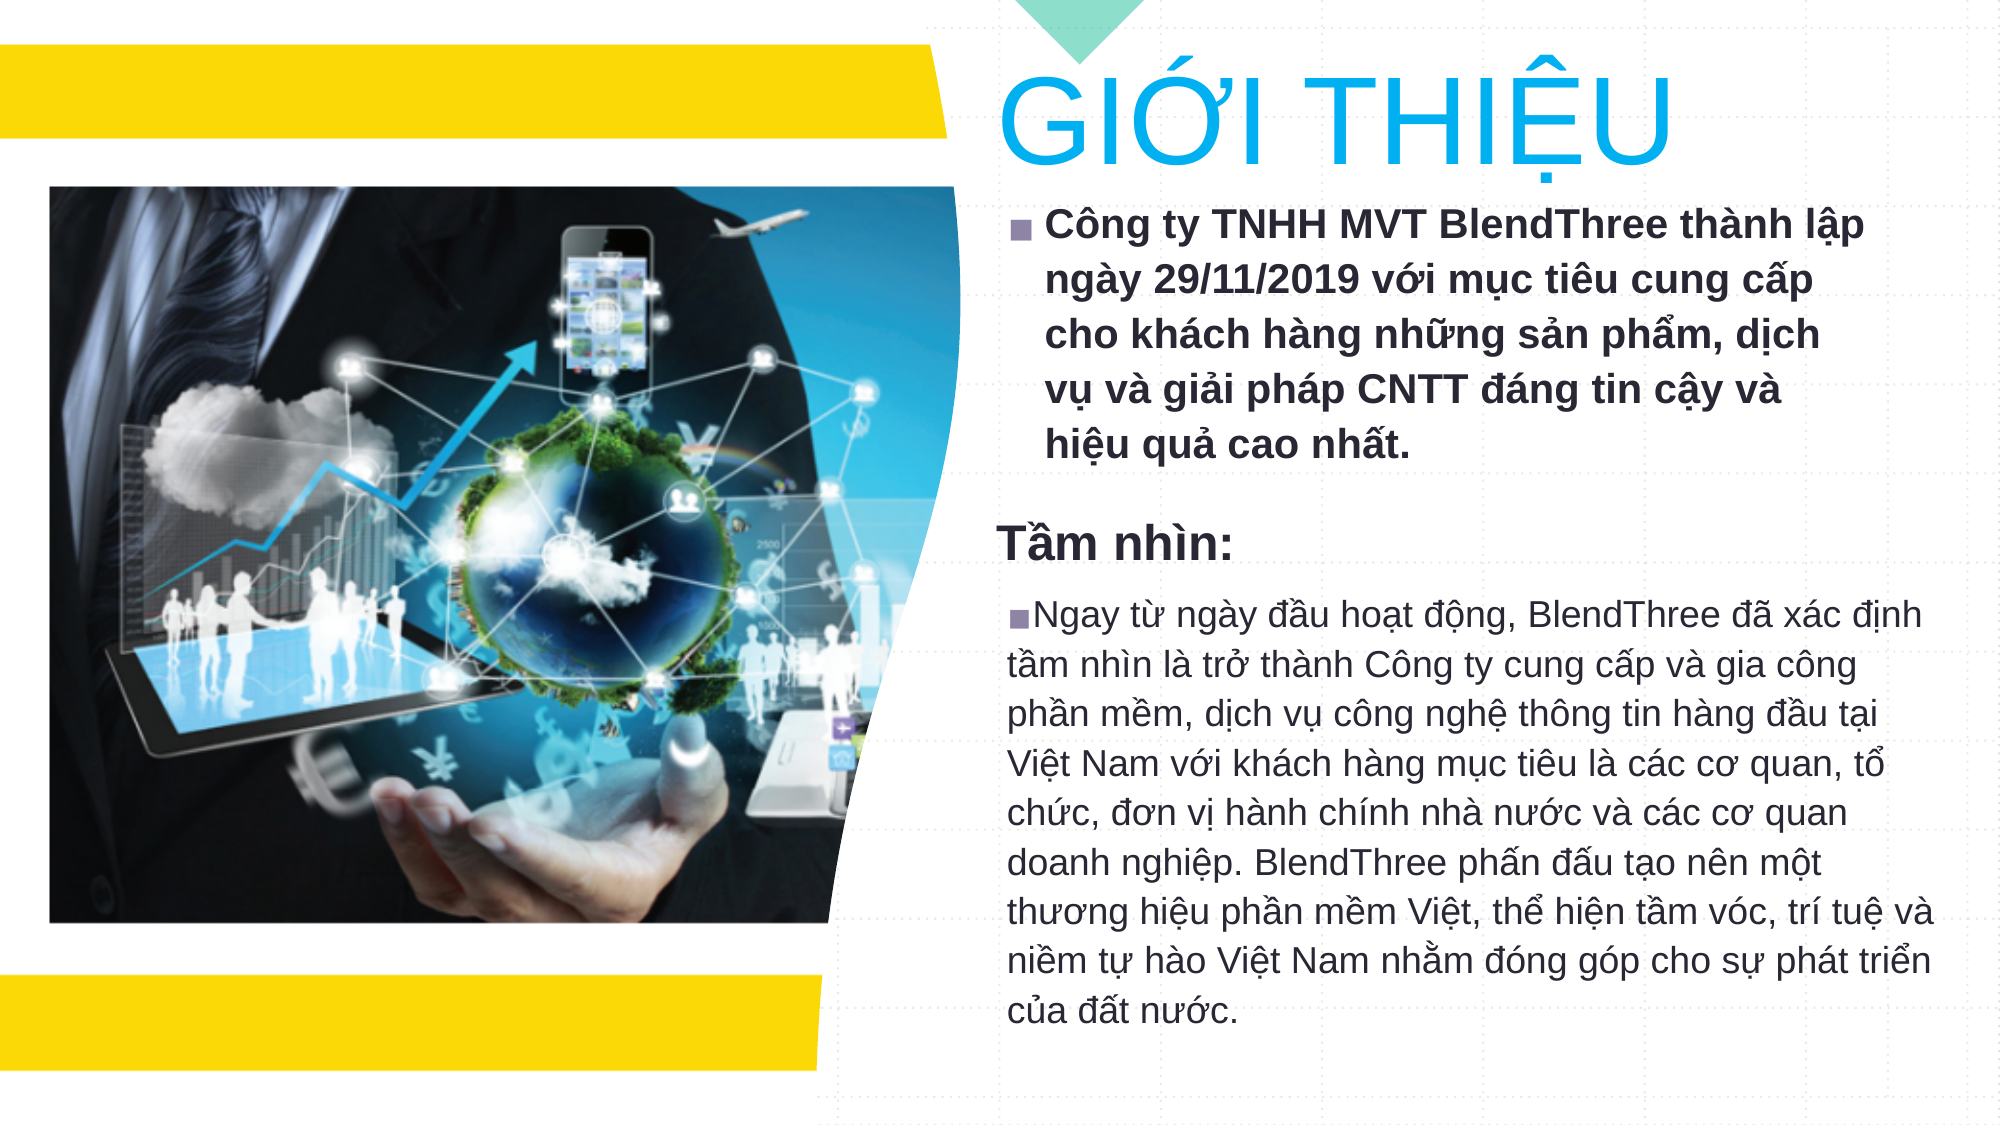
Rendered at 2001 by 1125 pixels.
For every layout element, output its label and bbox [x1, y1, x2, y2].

text_box [962, 0, 2000, 1125]
picture [0, 0, 961, 1125]
